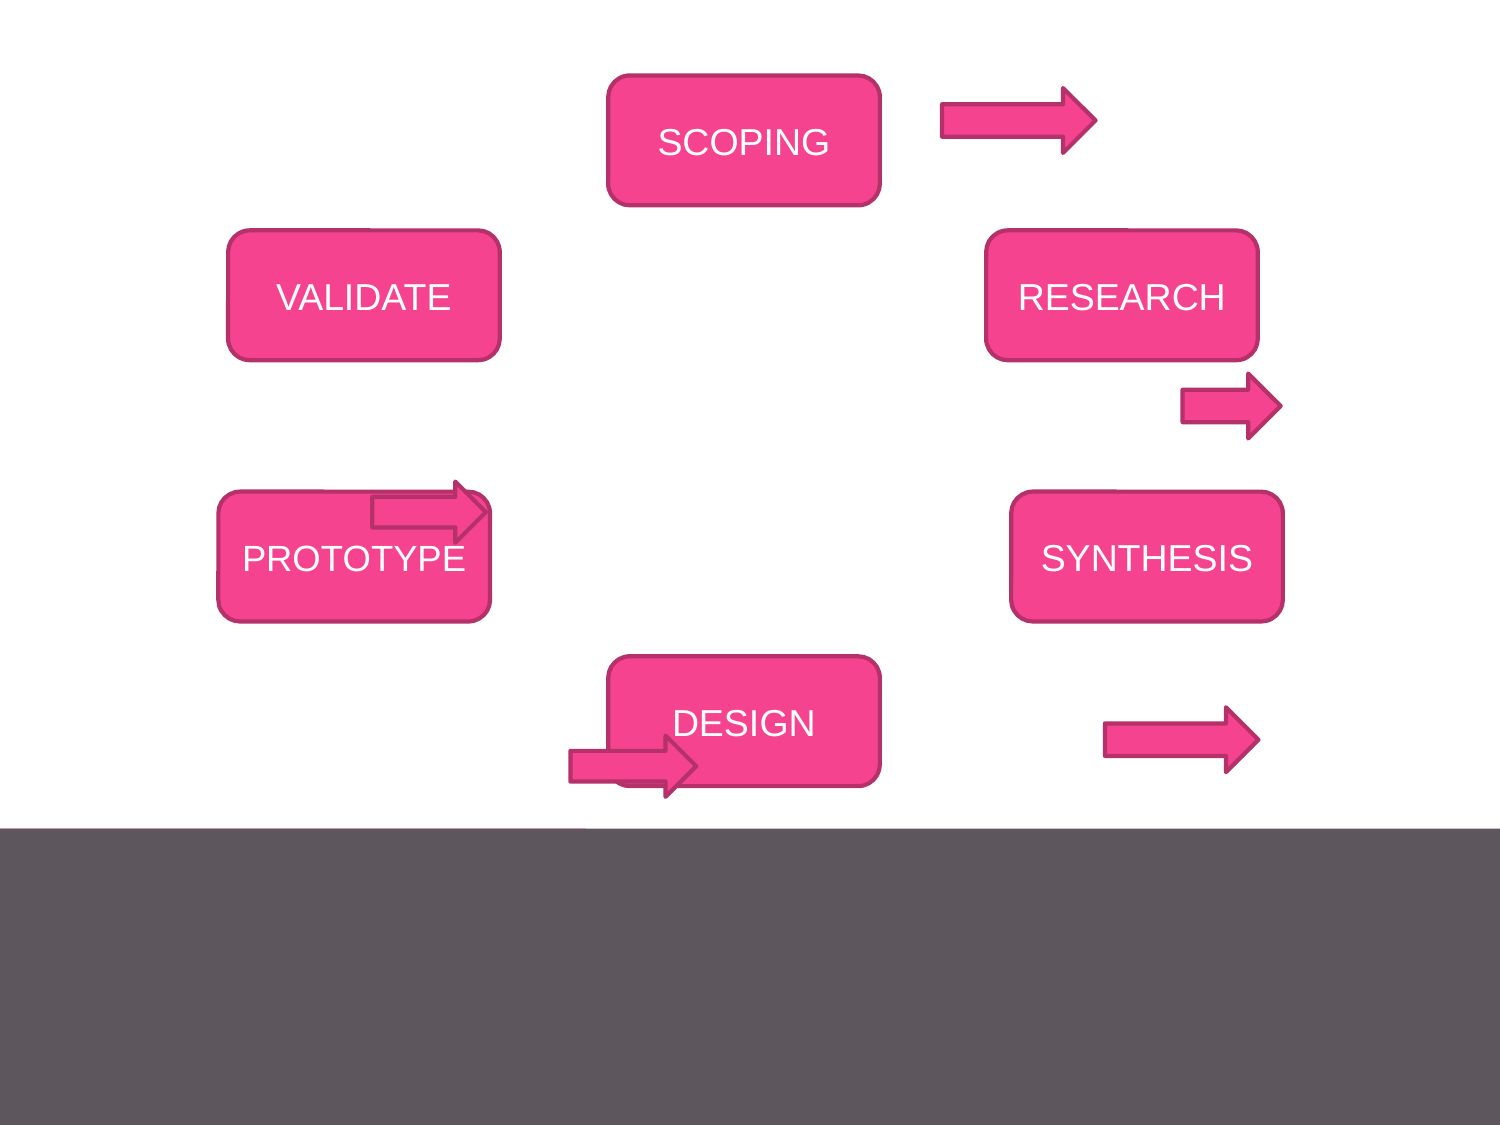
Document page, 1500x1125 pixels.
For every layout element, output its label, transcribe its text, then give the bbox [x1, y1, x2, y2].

text_box PROTOTYPE [218, 491, 491, 622]
text_box [372, 481, 486, 543]
text_box SCOPING [608, 75, 880, 206]
text_box RESEARCH [986, 230, 1258, 361]
text_box [1182, 373, 1281, 439]
text_box [570, 735, 697, 797]
text_box [1104, 707, 1259, 773]
text_box SYNTHESIS [1011, 491, 1283, 622]
text_box [942, 88, 1096, 153]
text_box DESIGN [608, 656, 880, 787]
text_box VALIDATE [228, 230, 500, 361]
